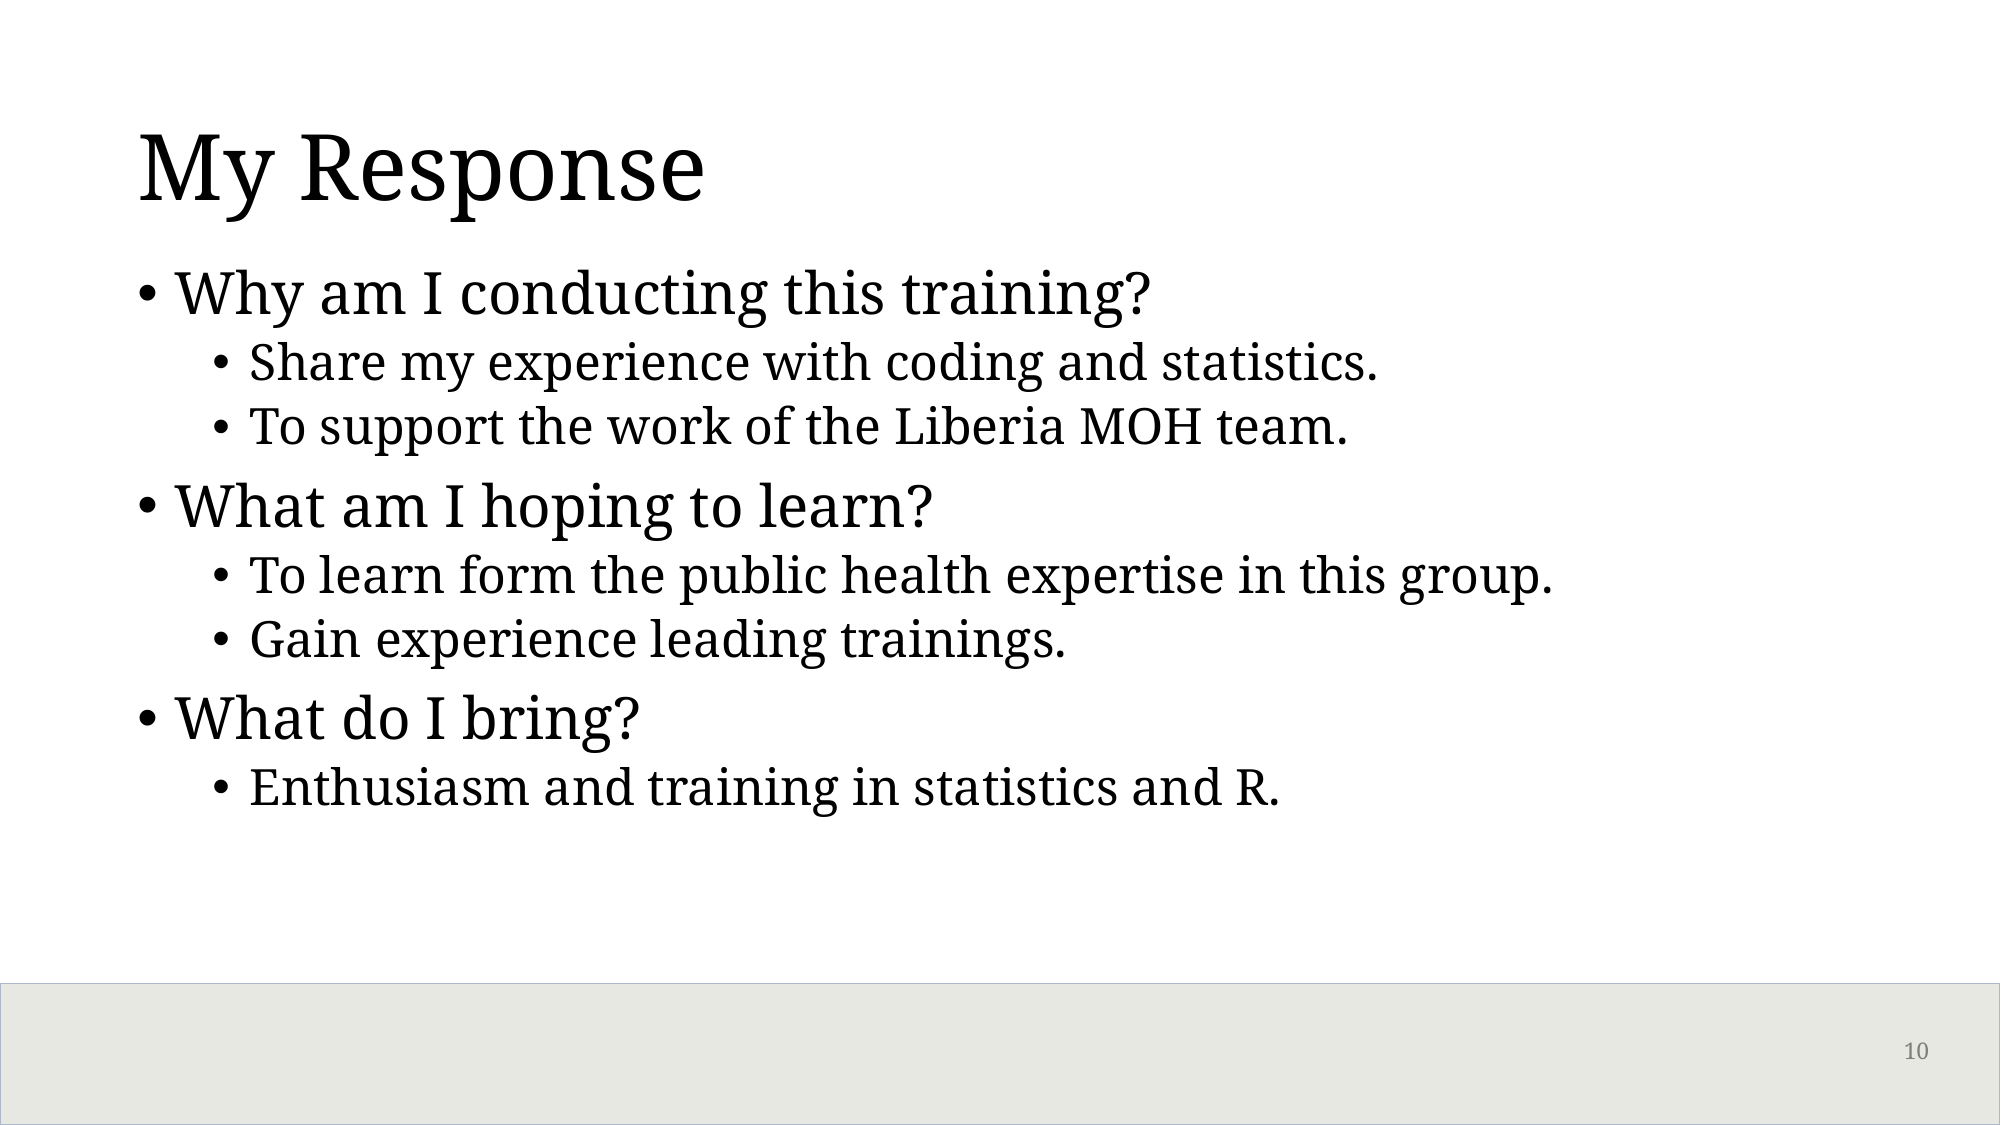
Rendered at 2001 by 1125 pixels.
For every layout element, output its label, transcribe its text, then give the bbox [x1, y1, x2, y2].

list Why am I conducting this training? Share my experience with coding and statistics. To support the work of the Liberia MOH team. What am I hoping to learn? To learn form the public health expertise in this group. Gain experience leading trainings. What do I bring? Enthusiasm and training in statistics and R. [137, 256, 1863, 799]
title My Response [137, 59, 1863, 228]
